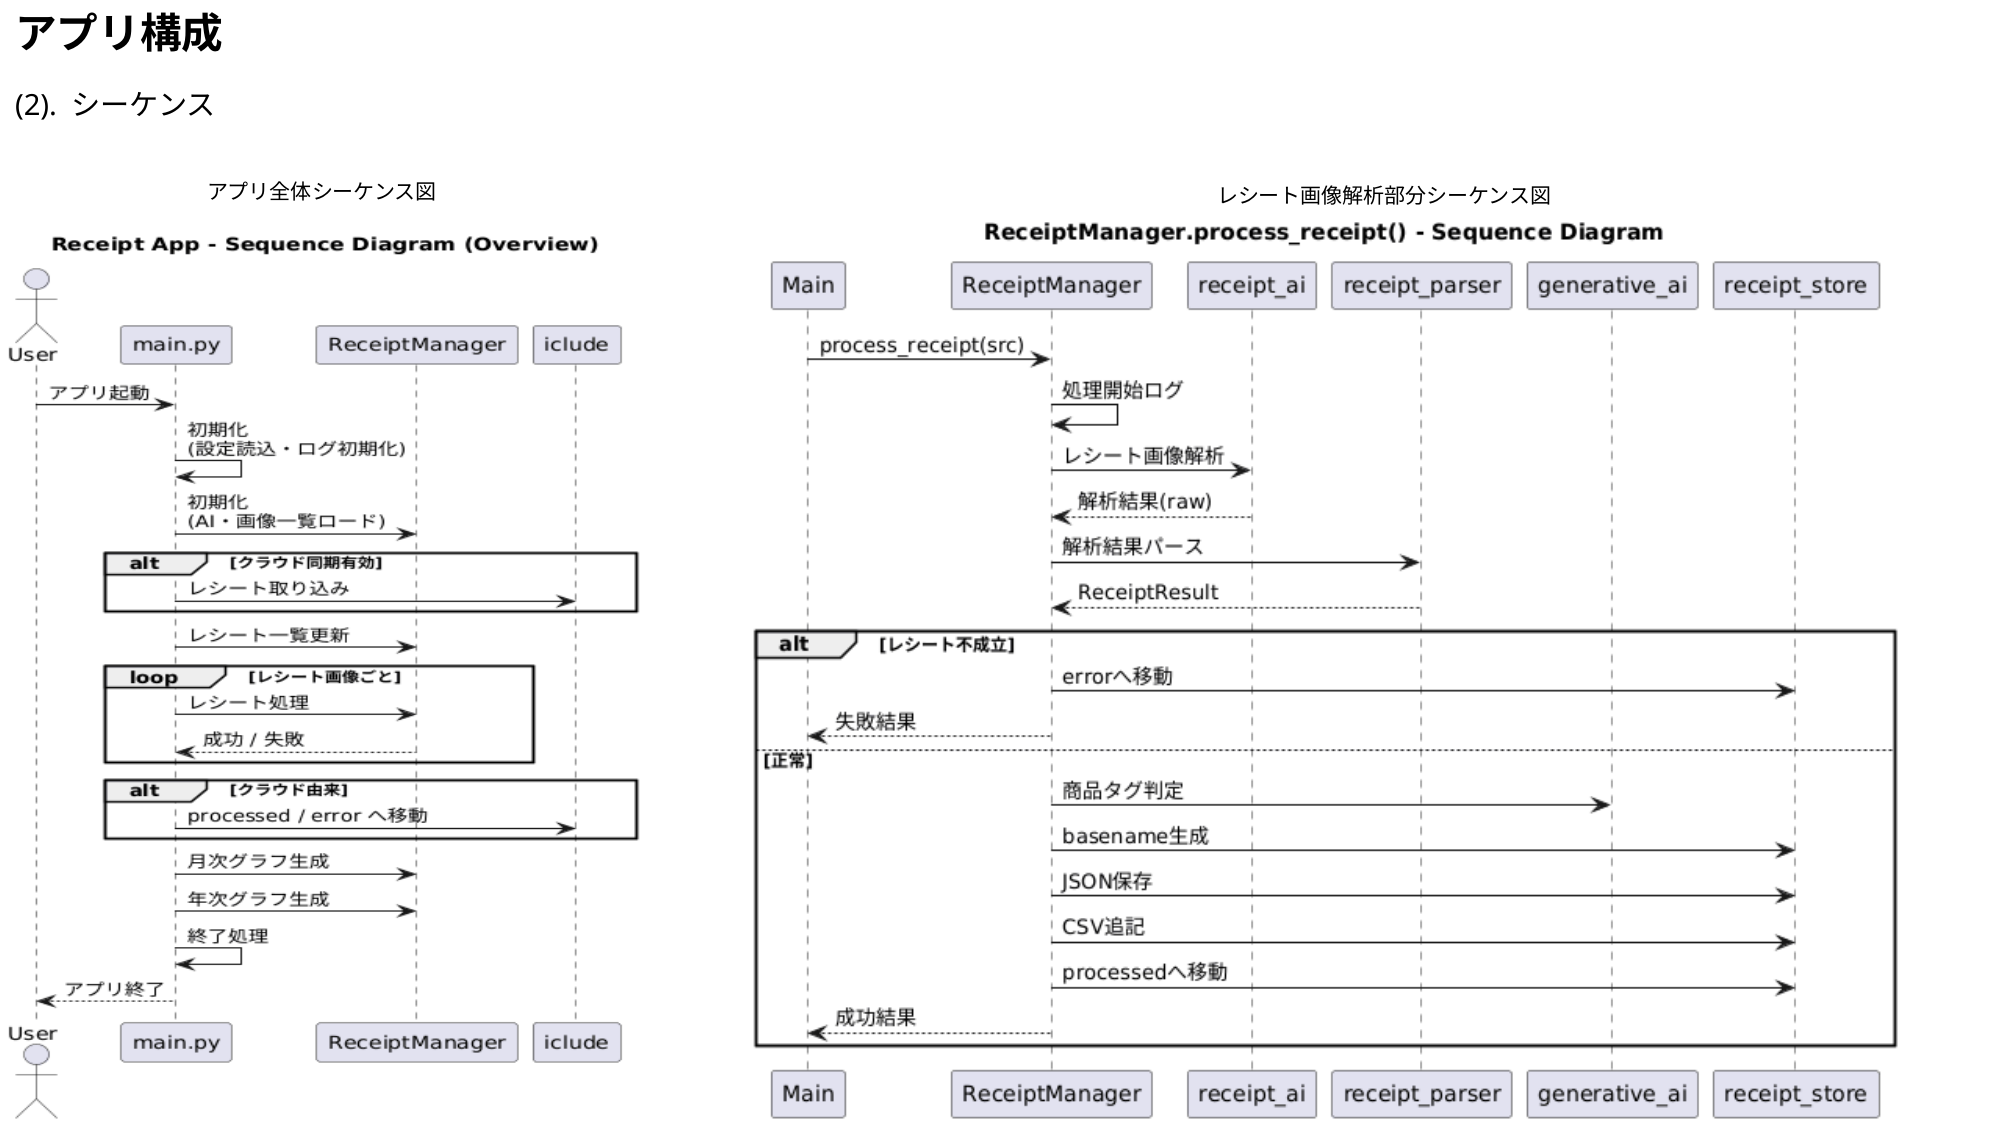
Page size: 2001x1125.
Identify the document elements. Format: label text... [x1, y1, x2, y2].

text_box [0, 141, 2000, 1125]
text_box アプリ全体シーケンス図 [0, 173, 644, 212]
text_box (2). シーケンス [0, 70, 2000, 141]
picture [740, 196, 1904, 1125]
text_box レシート画像解析部分シーケンス図 [1062, 177, 1707, 196]
picture [0, 214, 645, 1125]
title アプリ構成 [0, 0, 2000, 70]
